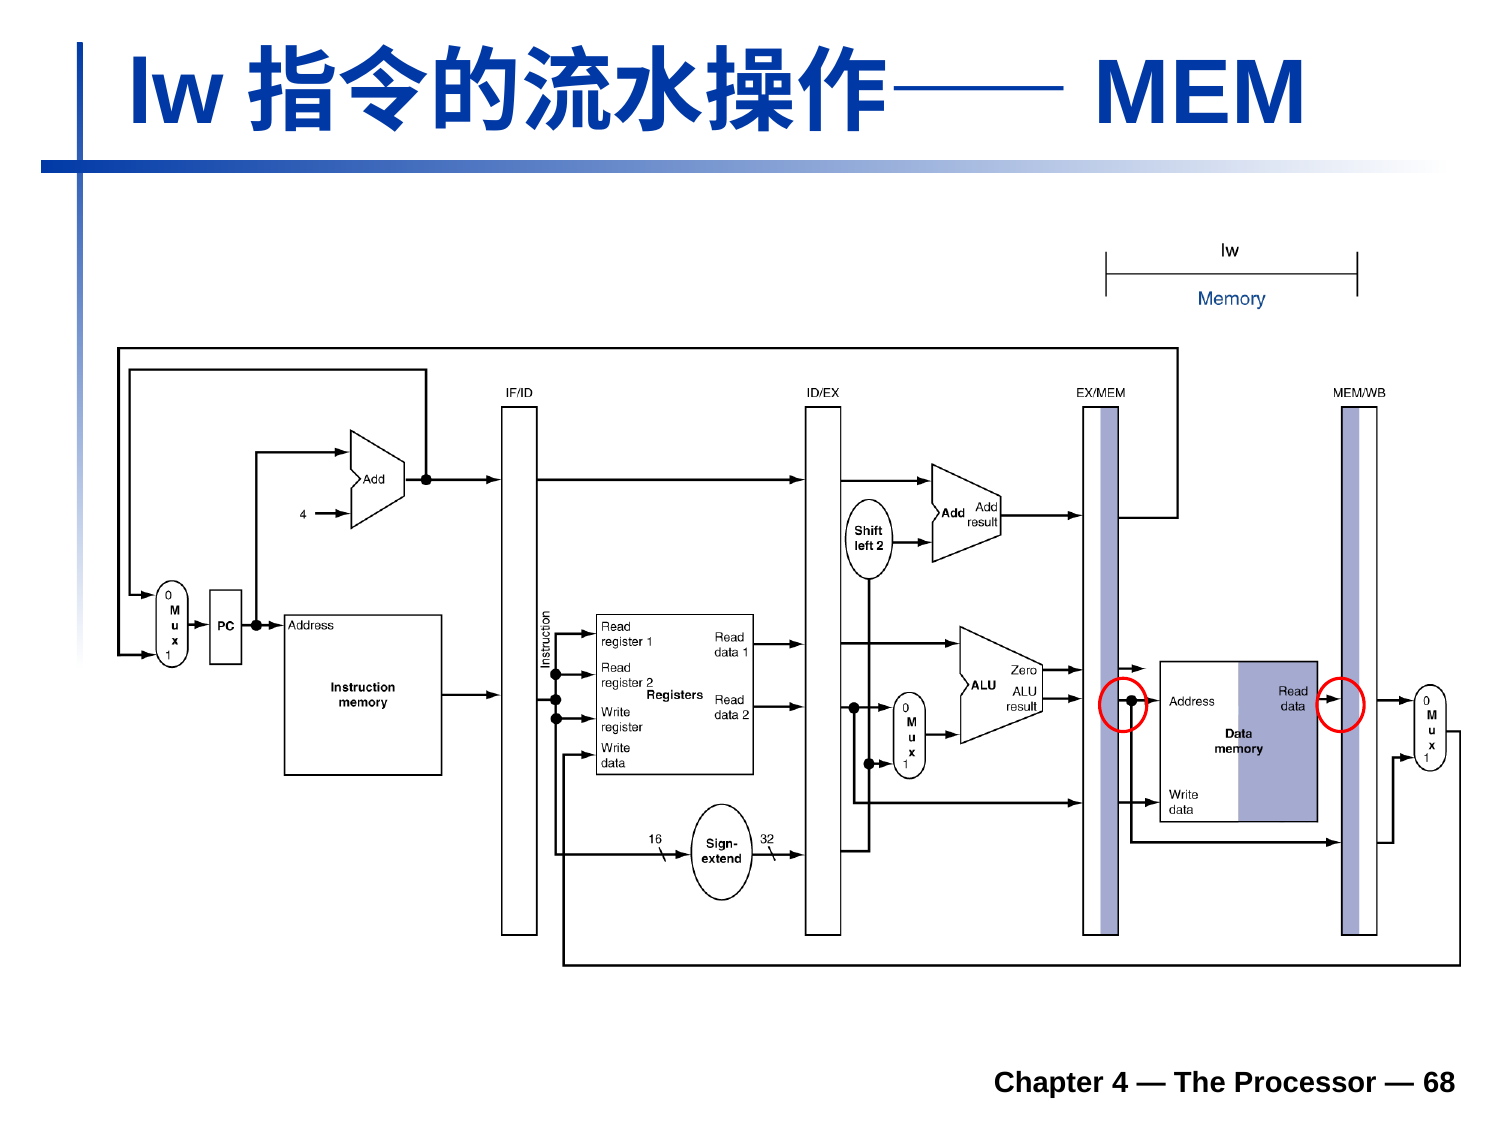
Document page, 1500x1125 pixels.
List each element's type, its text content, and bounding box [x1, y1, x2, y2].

footer Chapter 4 — The Processor — 68 [277, 1046, 1471, 1106]
title lw指令的流水操作——MEM [112, 22, 1468, 149]
picture [117, 239, 1461, 967]
